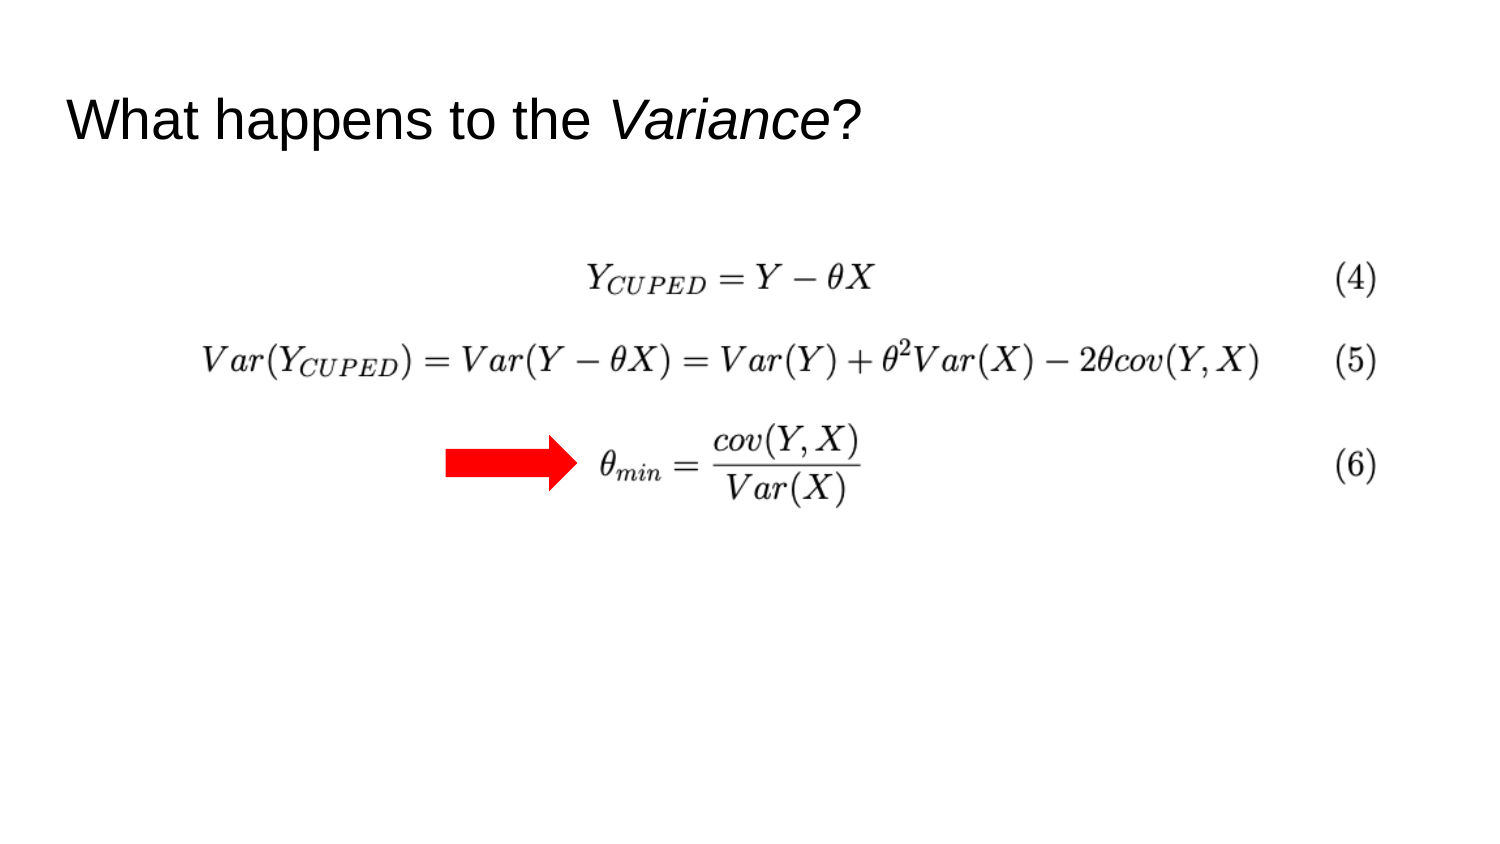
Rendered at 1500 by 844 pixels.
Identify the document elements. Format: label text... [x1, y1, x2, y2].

picture [75, 208, 1450, 523]
title What happens to the Variance? [51, 72, 1449, 167]
